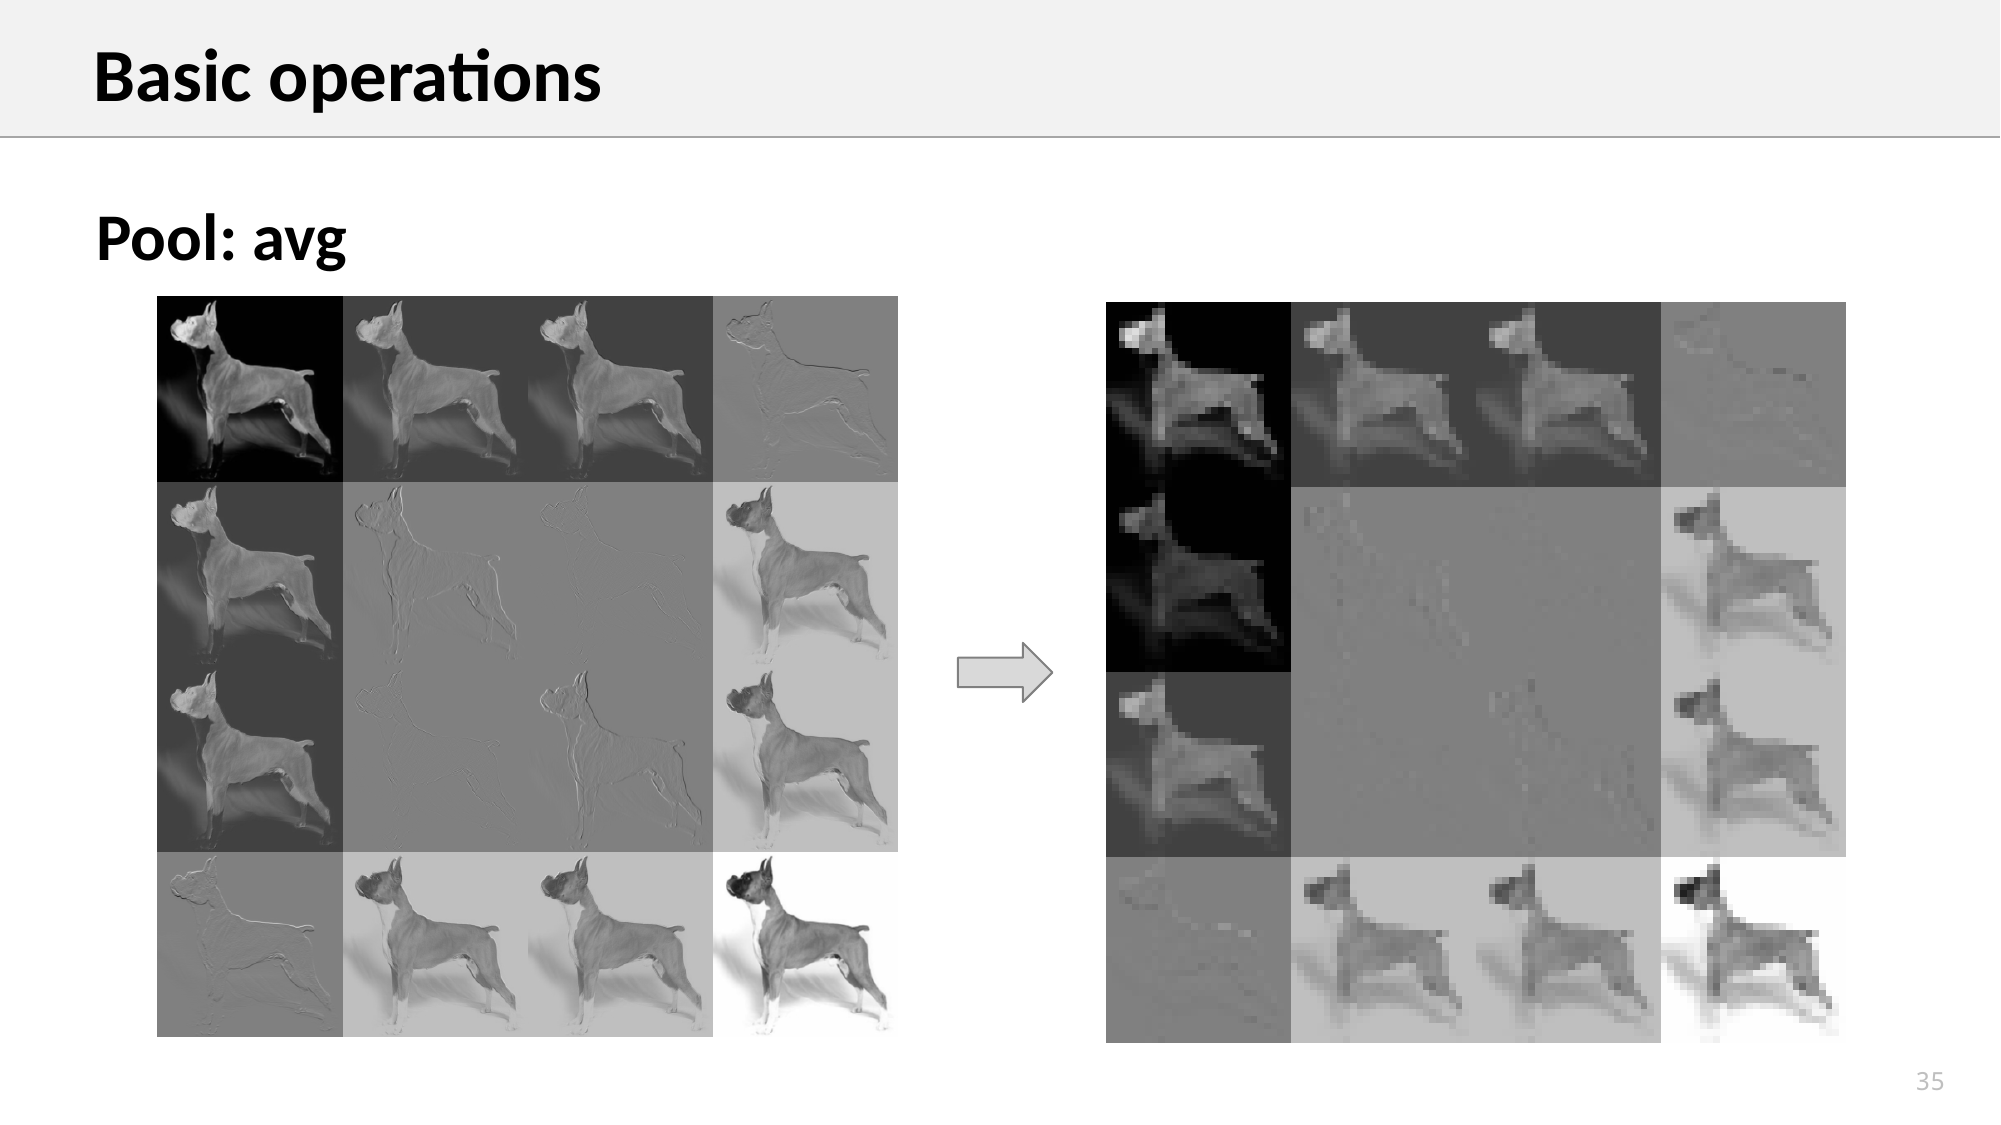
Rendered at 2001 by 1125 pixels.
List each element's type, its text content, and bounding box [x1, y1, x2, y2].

text_box [955, 640, 1055, 704]
picture [1106, 302, 1847, 1043]
text_box Pool: avg [81, 186, 1343, 281]
picture [157, 296, 898, 1037]
text_box Basic operations [78, 19, 1863, 124]
